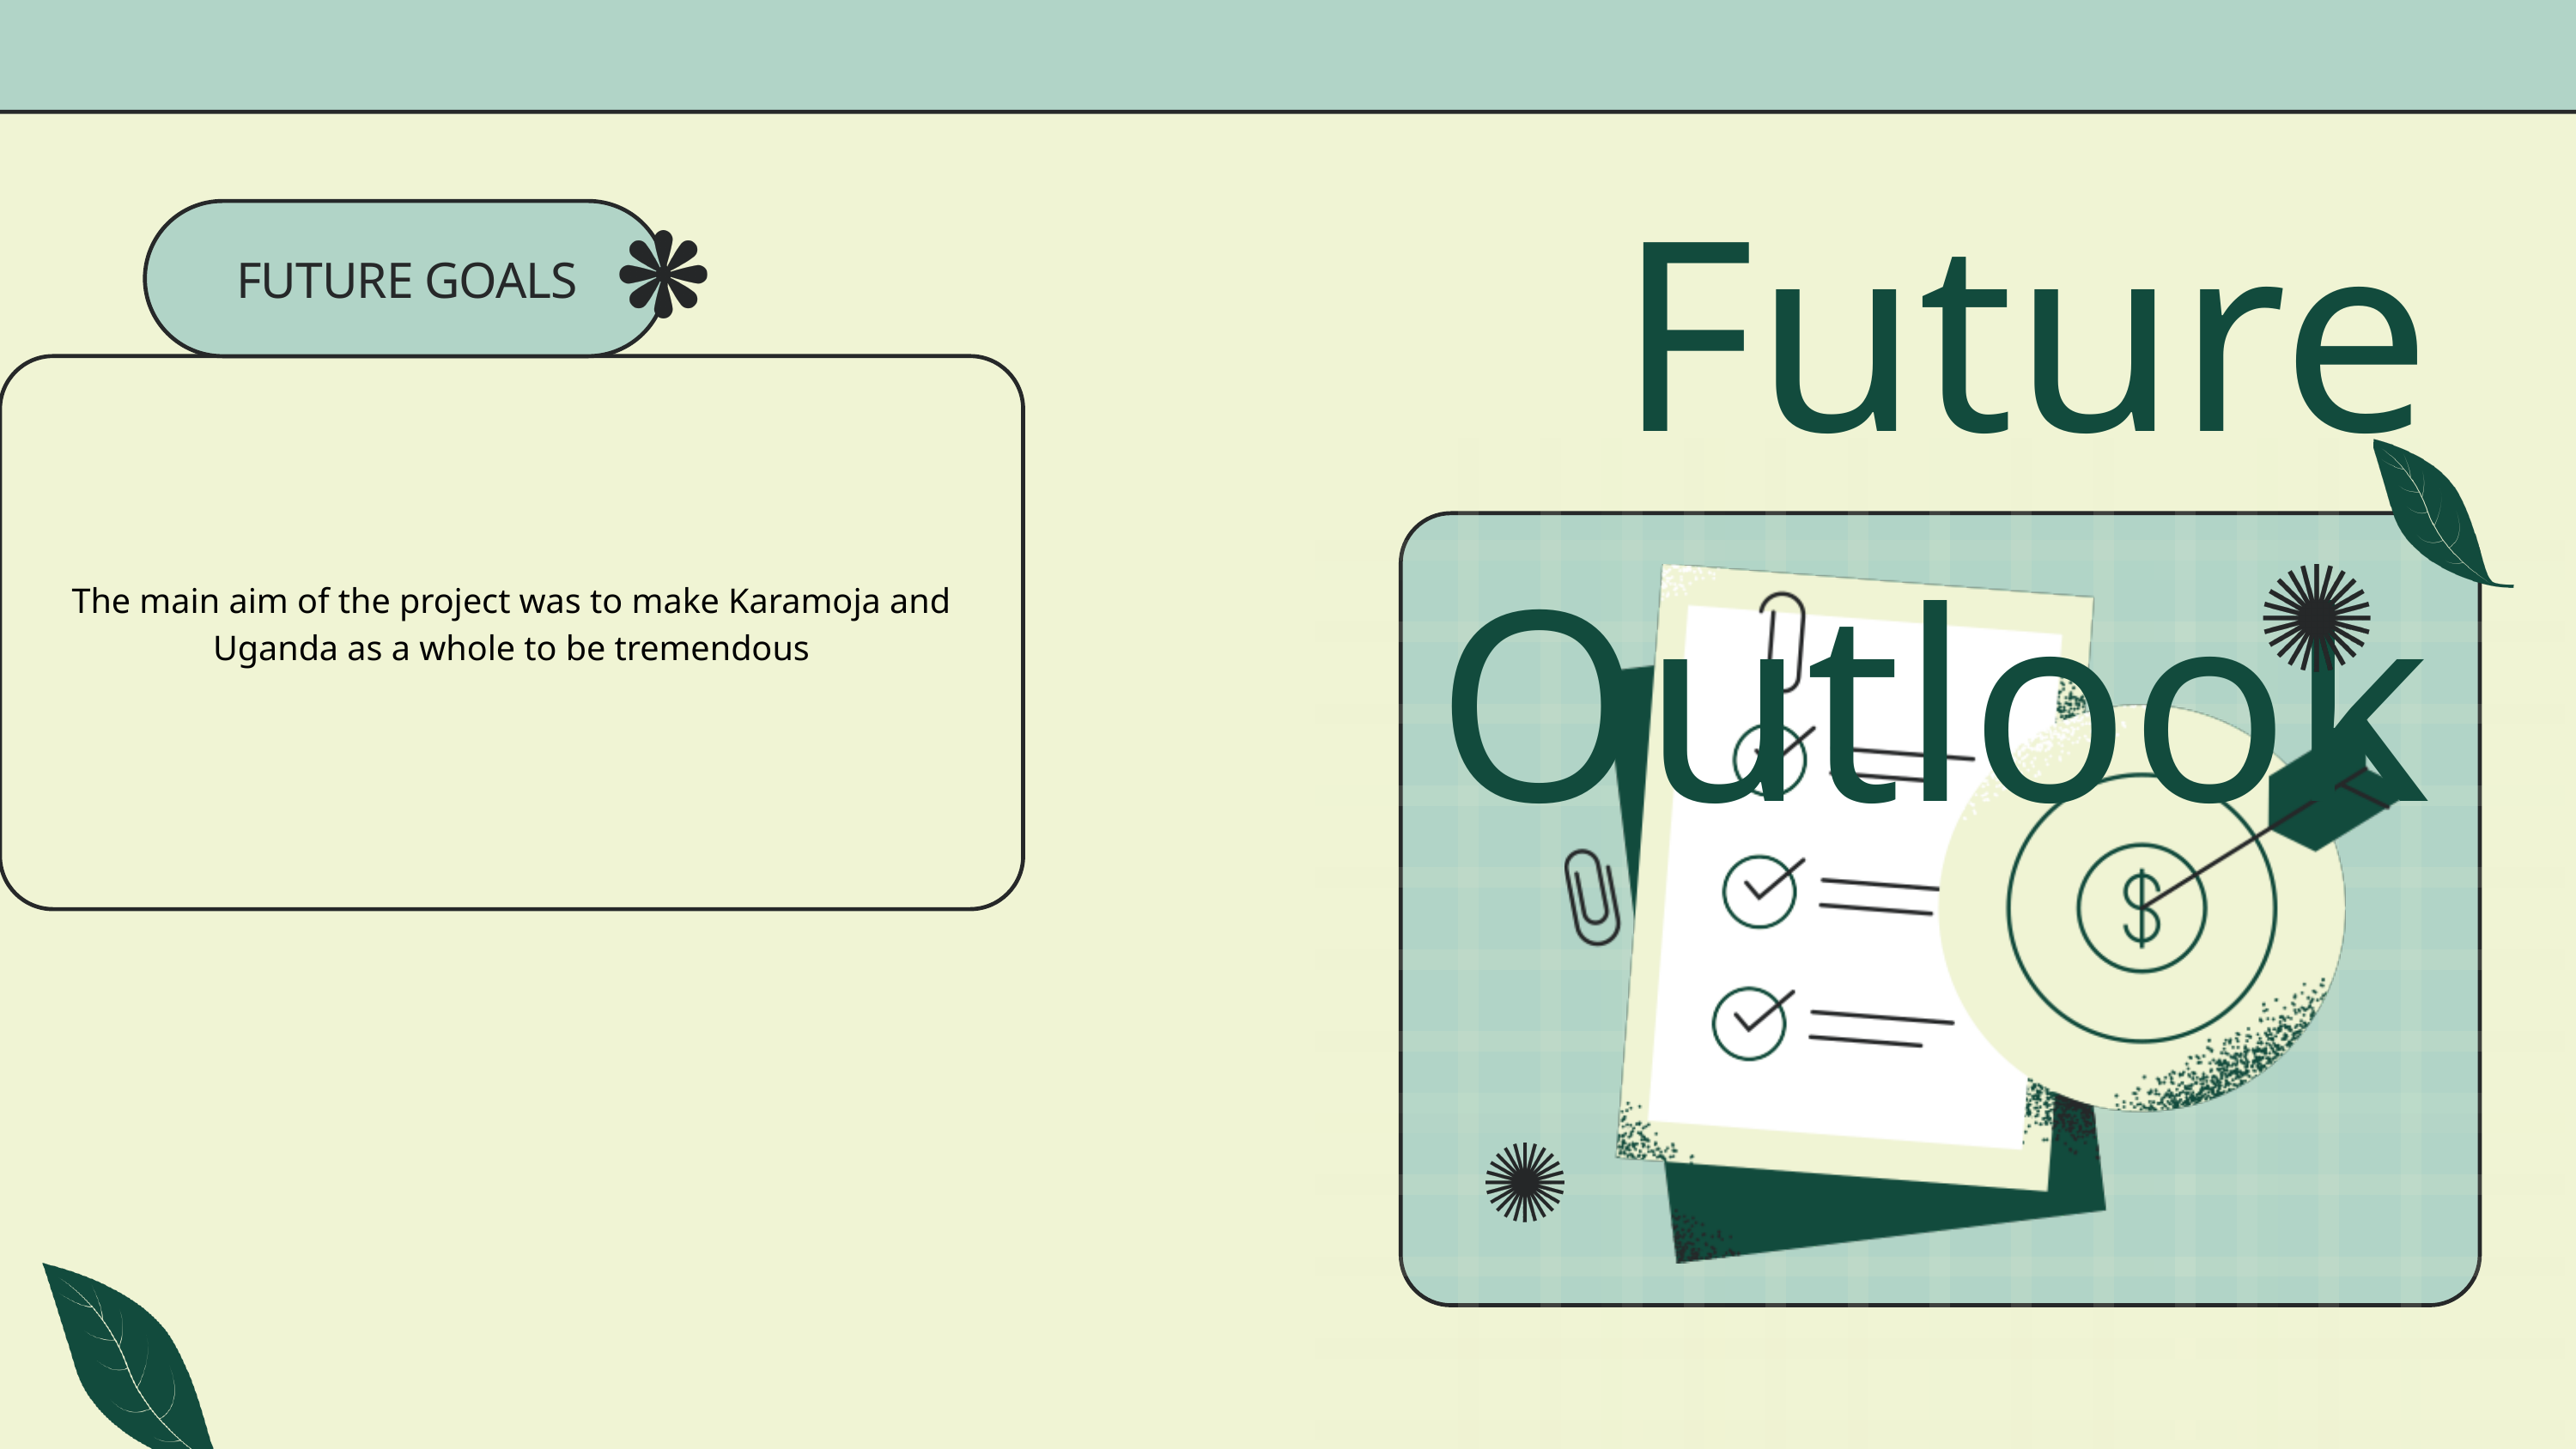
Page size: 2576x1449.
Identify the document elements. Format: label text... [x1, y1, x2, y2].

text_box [0, 355, 1024, 910]
text_box [1315, 438, 2565, 1449]
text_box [0, 0, 2576, 112]
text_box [144, 200, 666, 357]
text_box [670, 230, 708, 318]
text_box [42, 1263, 261, 1449]
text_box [1400, 512, 2481, 1306]
text_box [2372, 438, 2518, 588]
text_box Future Outlook [1300, 122, 2432, 854]
